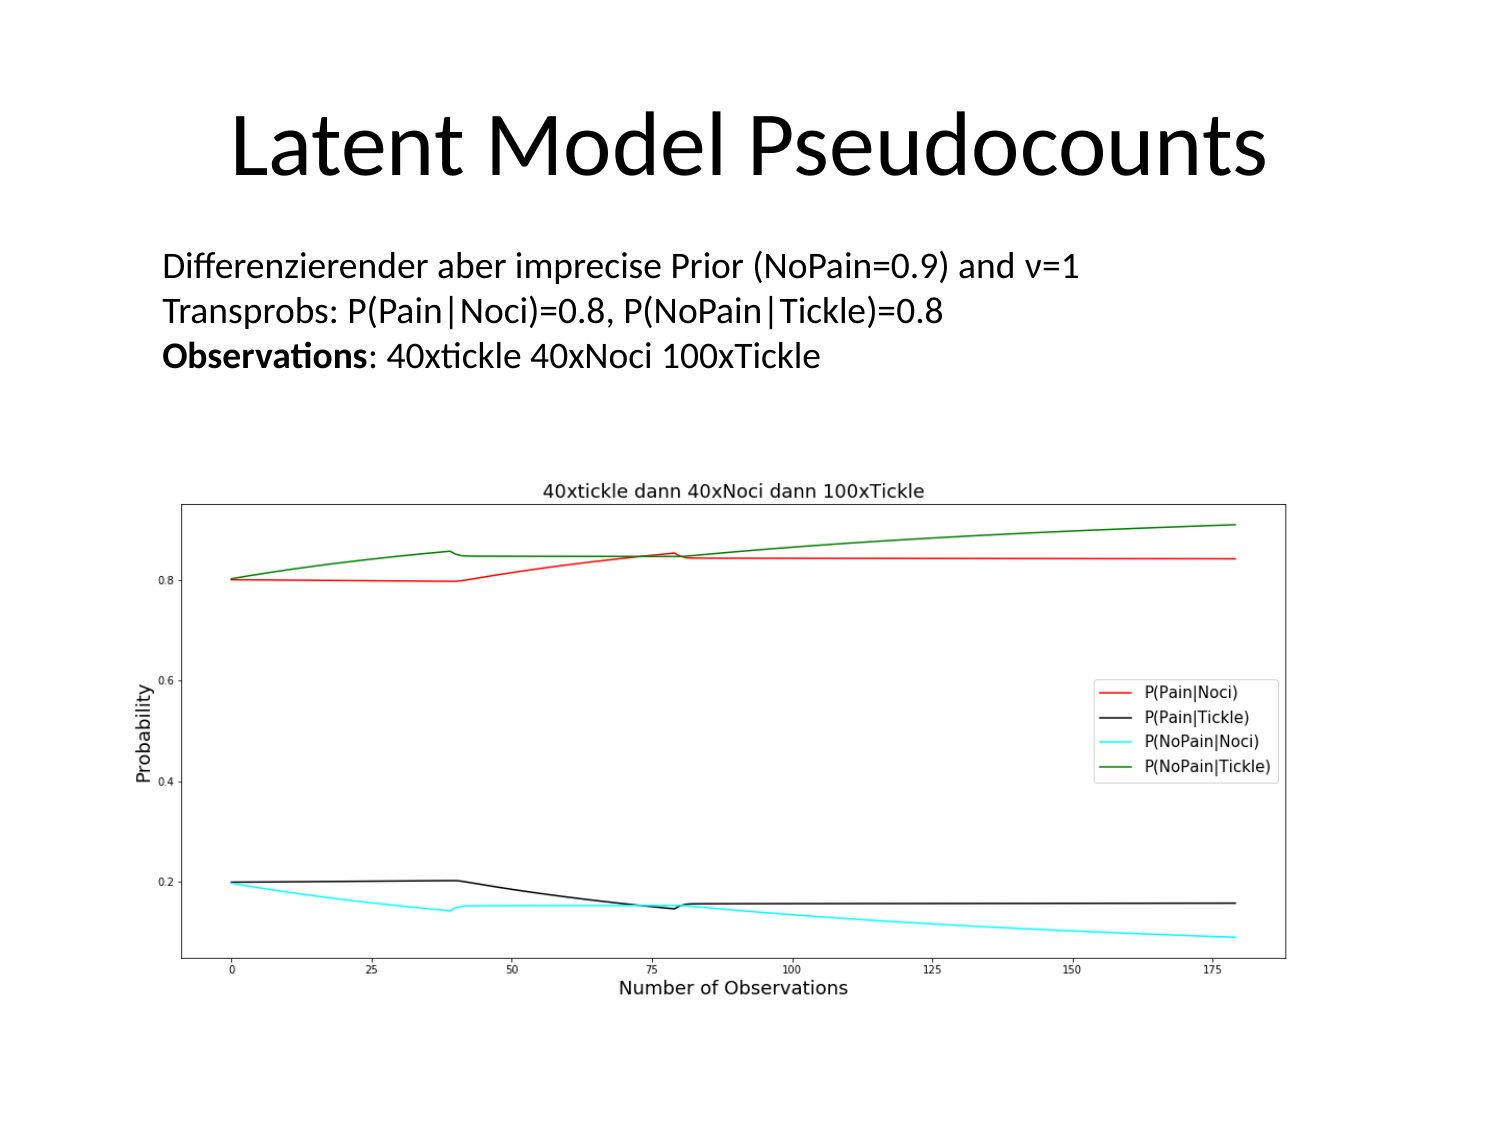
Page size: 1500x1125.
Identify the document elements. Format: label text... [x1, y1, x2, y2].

text_box Differenzierender aber imprecise Prior (NoPain=0.9) and ν=1 Transprobs: P(Pain|Noci)=0.8, P(NoPain|Tickle)=0.8 Observations: 40xtickle 40xNoci 100xTickle [147, 234, 1284, 384]
title Latent Model Pseudocounts [75, 45, 1425, 233]
picture [2, 432, 1429, 1033]
